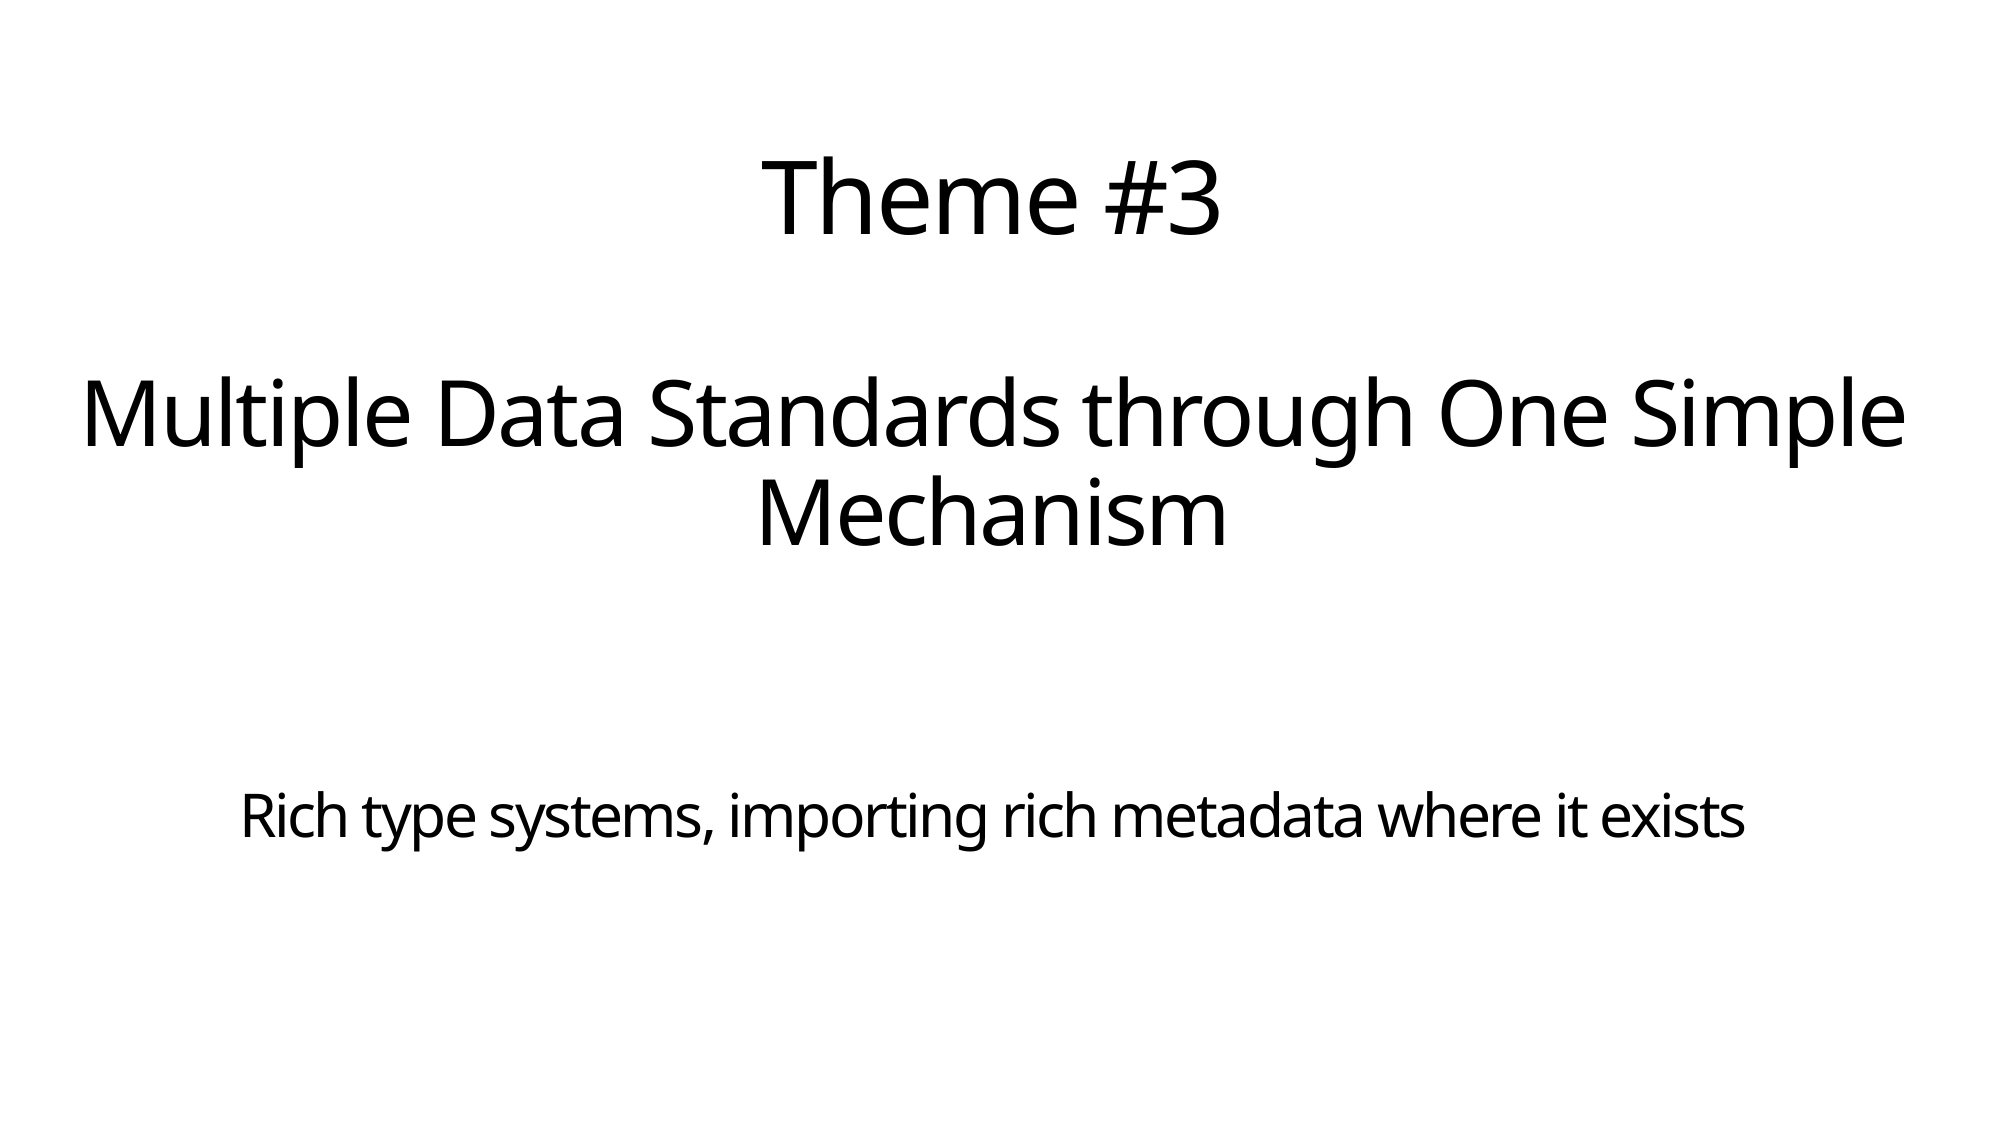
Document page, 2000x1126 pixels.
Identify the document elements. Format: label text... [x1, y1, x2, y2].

title Theme #3 Multiple Data Standards through One Simple Mechanism Rich type systems, importing rich metadata where it exists [76, 146, 1910, 270]
